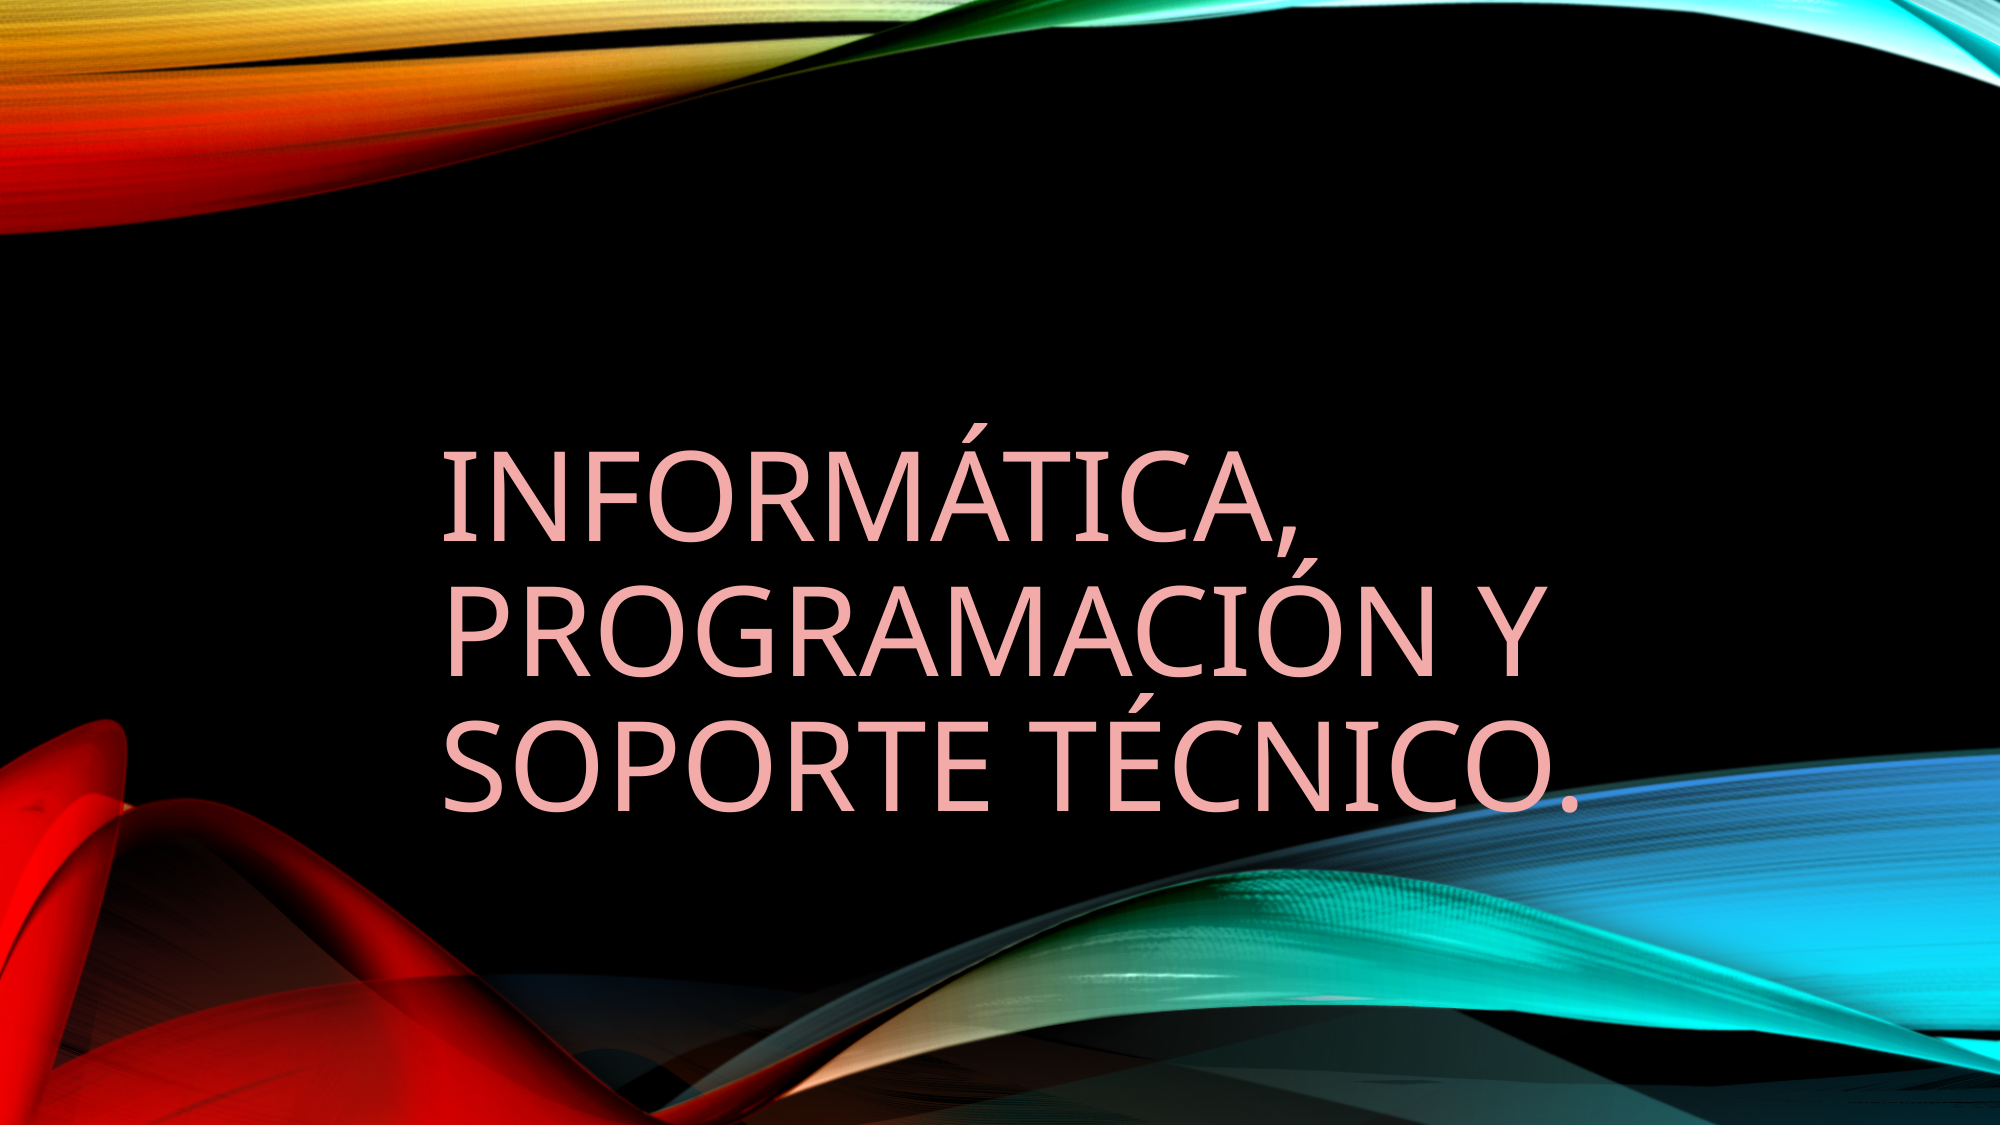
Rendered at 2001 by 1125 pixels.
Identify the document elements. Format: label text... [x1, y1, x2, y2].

picture [0, 0, 2000, 237]
picture [0, 717, 2000, 1125]
title Informática, Programación y Soporte Técnico. [424, 412, 1888, 846]
